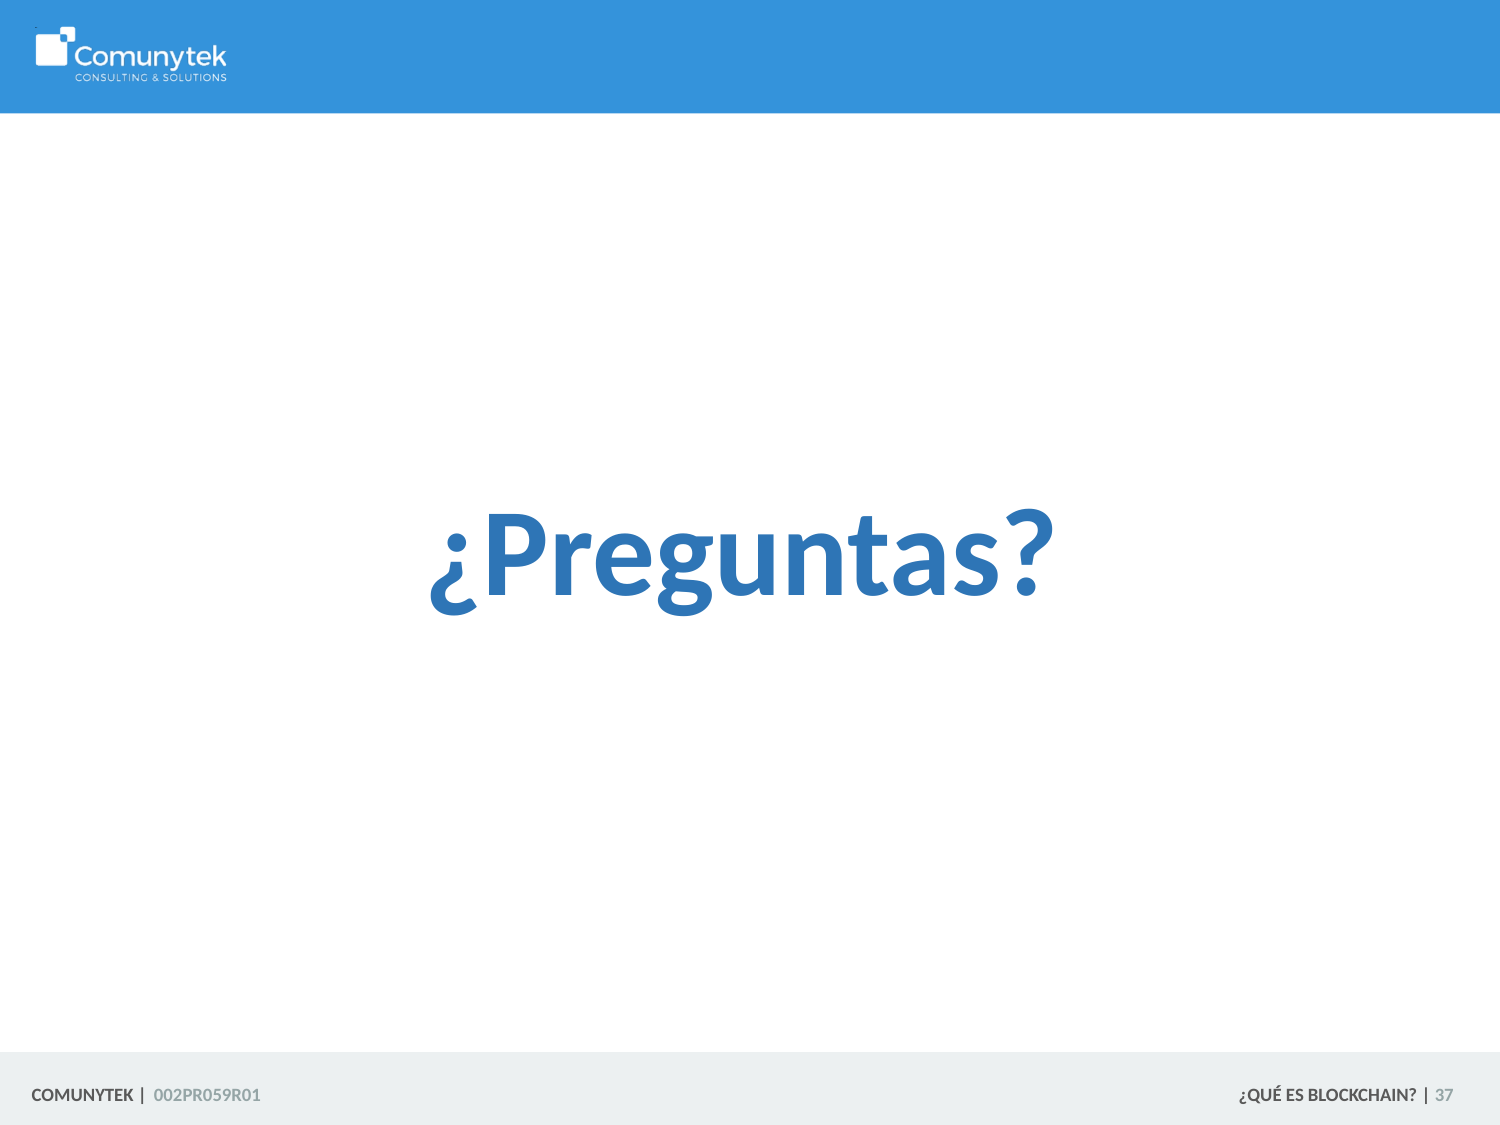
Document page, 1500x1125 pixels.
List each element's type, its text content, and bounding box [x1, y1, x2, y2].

list ¿Preguntas? [259, 480, 1217, 670]
picture [35, 26, 227, 82]
footer 37 [1430, 1070, 1484, 1118]
